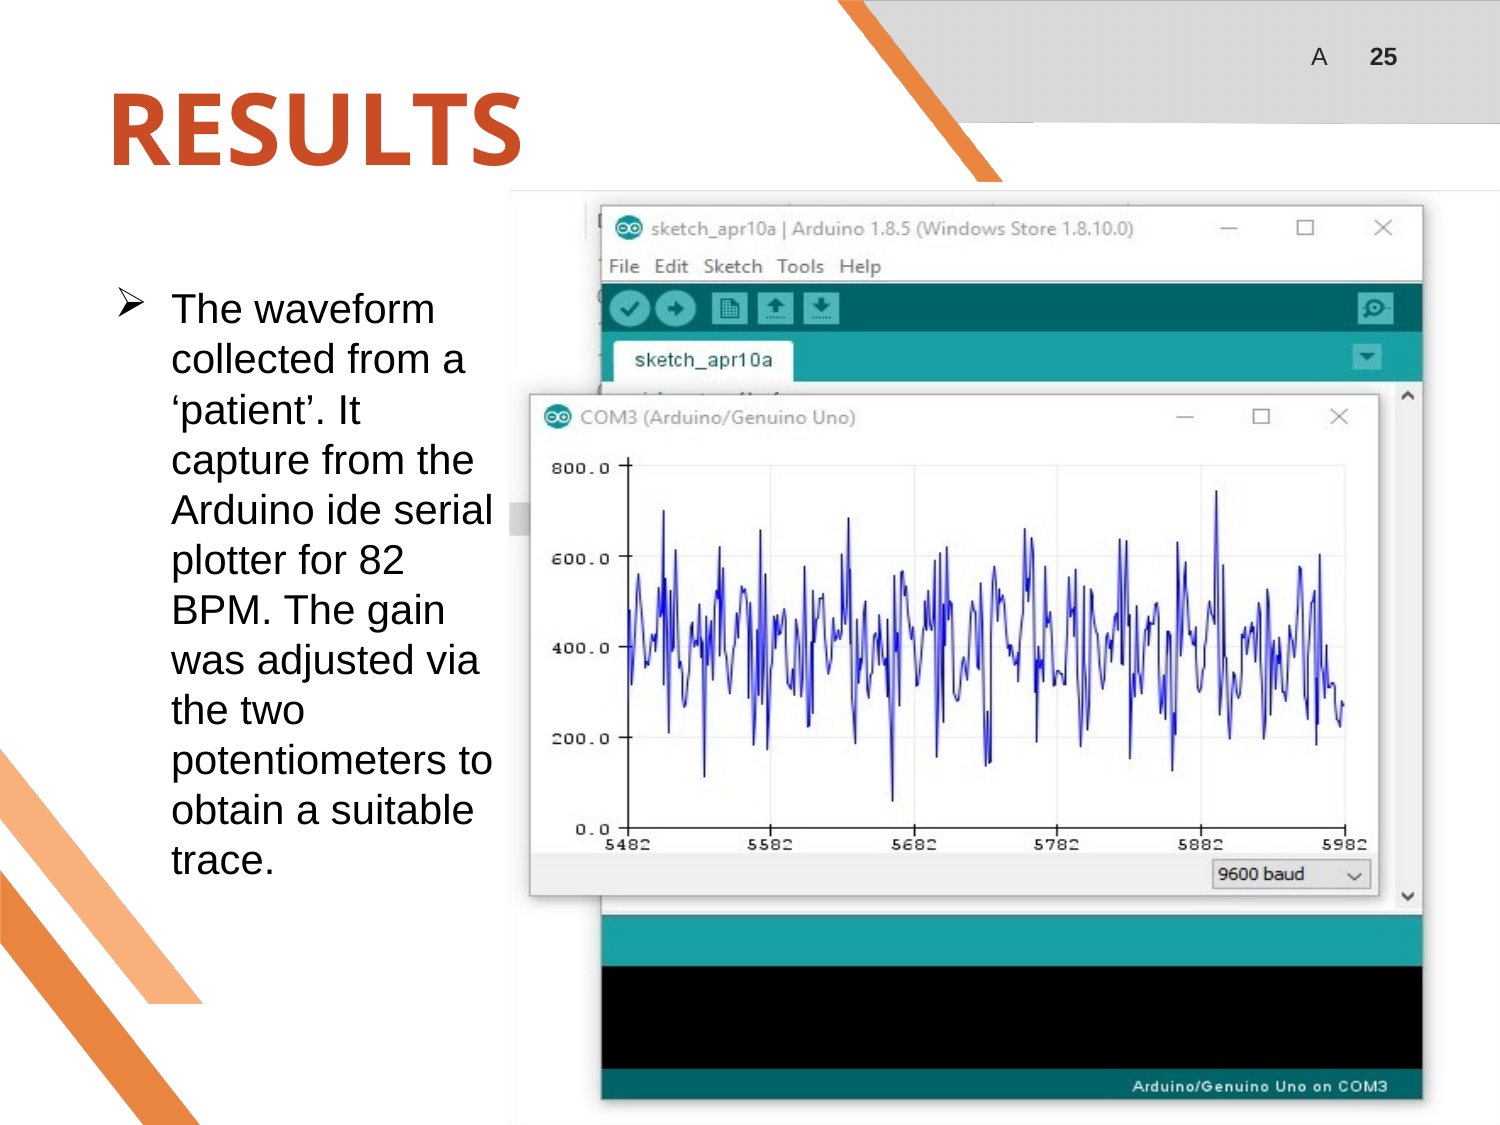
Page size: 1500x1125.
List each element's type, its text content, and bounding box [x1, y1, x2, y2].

picture [837, 0, 1500, 182]
slide_number 25 [1342, 28, 1425, 78]
footer A [937, 28, 1342, 78]
title RESULTS [75, 59, 875, 191]
picture [0, 745, 203, 1125]
picture [509, 190, 1500, 1125]
text_box The waveform collected from a ‘patient’. It capture from the Arduino ide serial plotter for 82 BPM. The gain was adjusted via the two potentiometers to obtain a suitable trace. [99, 274, 500, 890]
